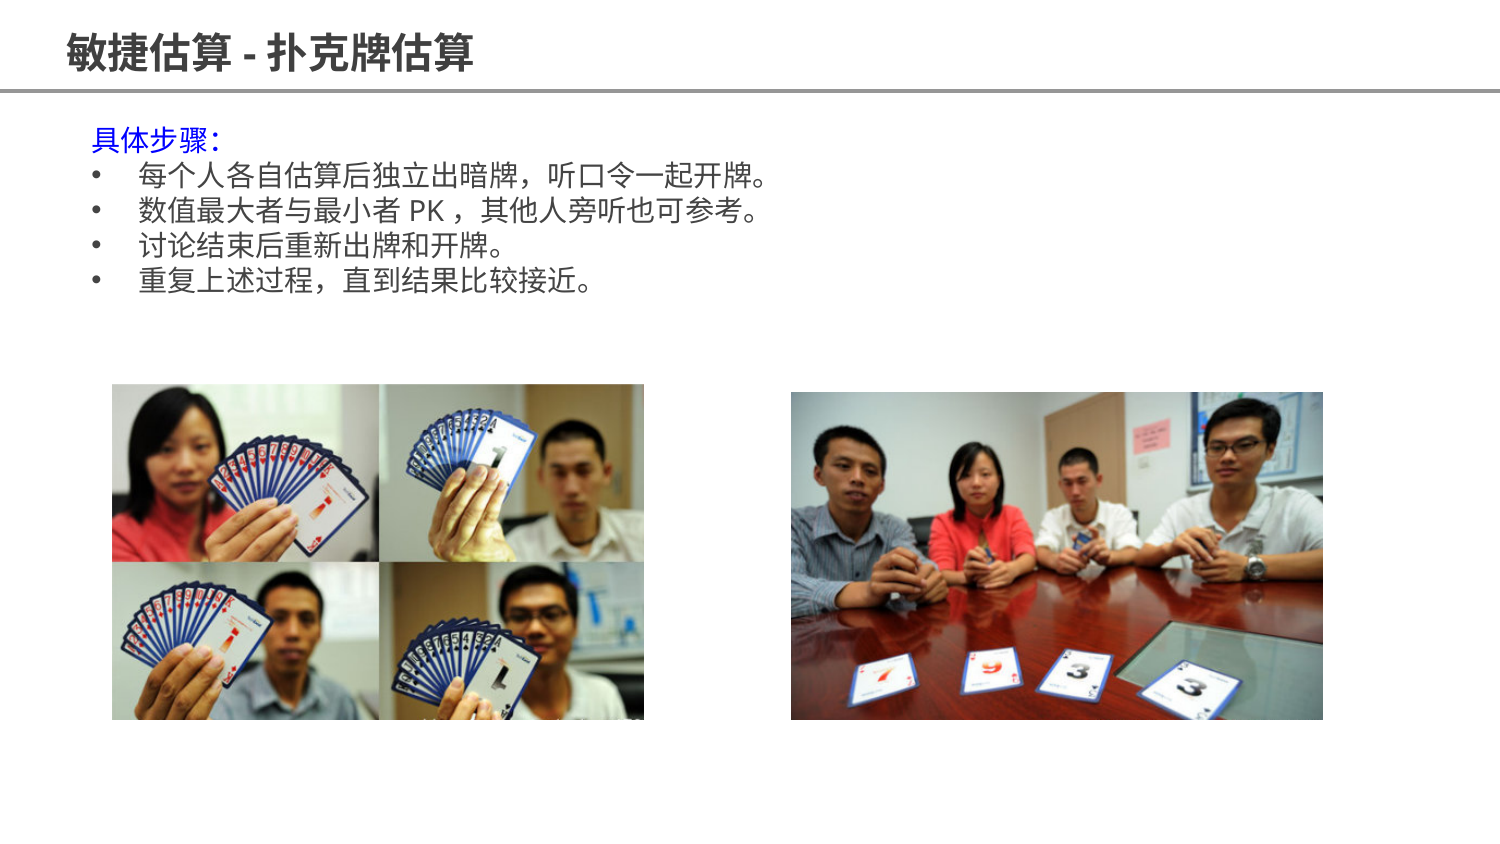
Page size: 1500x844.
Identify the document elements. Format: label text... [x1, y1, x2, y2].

picture [791, 391, 1323, 720]
text_box 敏捷估算-扑克牌估算 [51, 9, 1058, 85]
picture [111, 381, 644, 720]
text_box 具体步骤： 每个人各自估算后独立出暗牌，听口令一起开牌。 数值最大者与最小者PK，其他人旁听也可参考。 讨论结束后重新出牌和开牌。 重复上述过程，直到结果比较接近。 [76, 114, 1388, 335]
